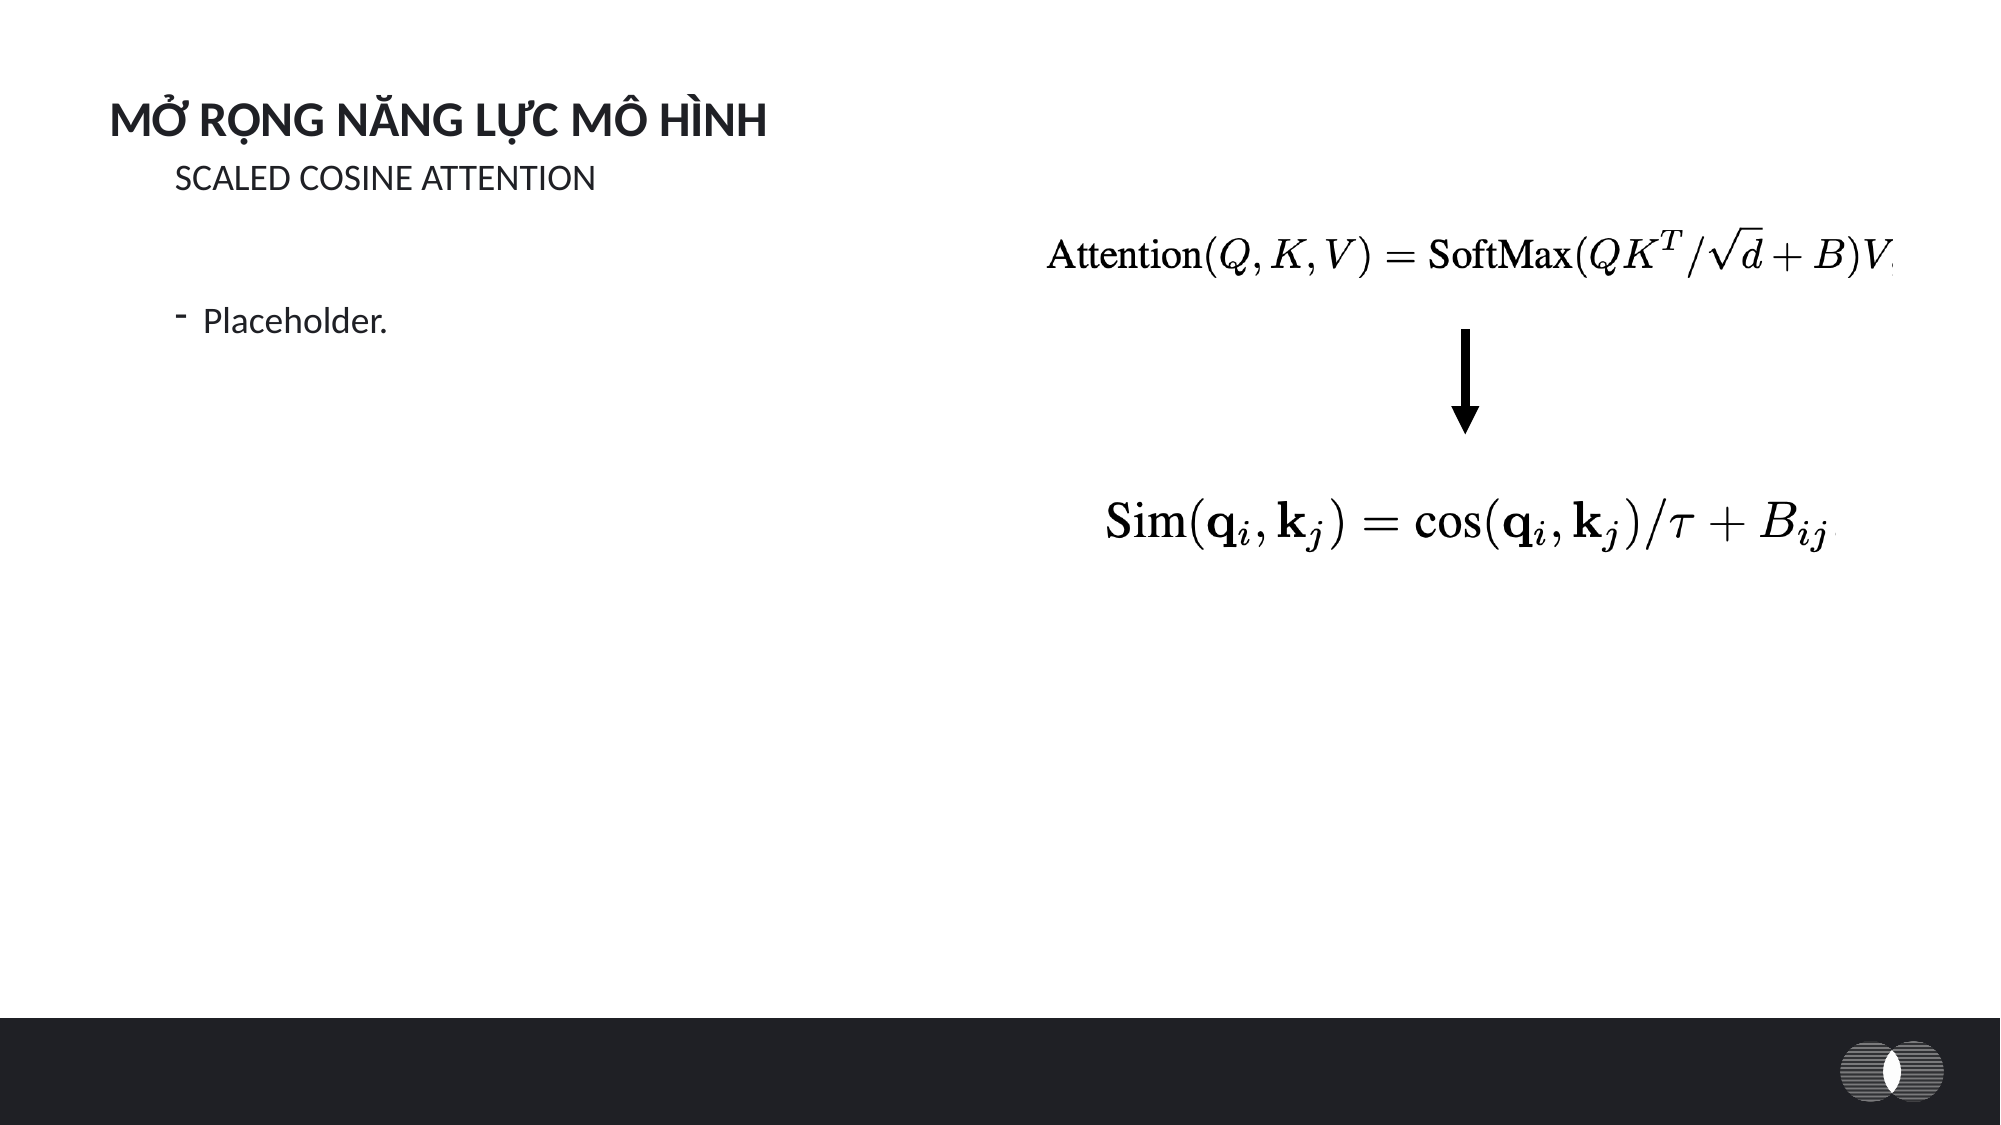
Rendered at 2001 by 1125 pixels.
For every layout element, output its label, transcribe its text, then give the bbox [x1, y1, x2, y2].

text_box SCALED COSINE ATTENTION [160, 145, 1189, 206]
picture [1038, 222, 1893, 283]
picture [1095, 487, 1836, 563]
text_box MỞ RỘNG NĂNG LỰC MÔ HÌNH [94, 79, 968, 154]
text_box Placeholder. [160, 288, 948, 439]
text_box [0, 1018, 2000, 1125]
picture [1840, 1041, 1944, 1102]
